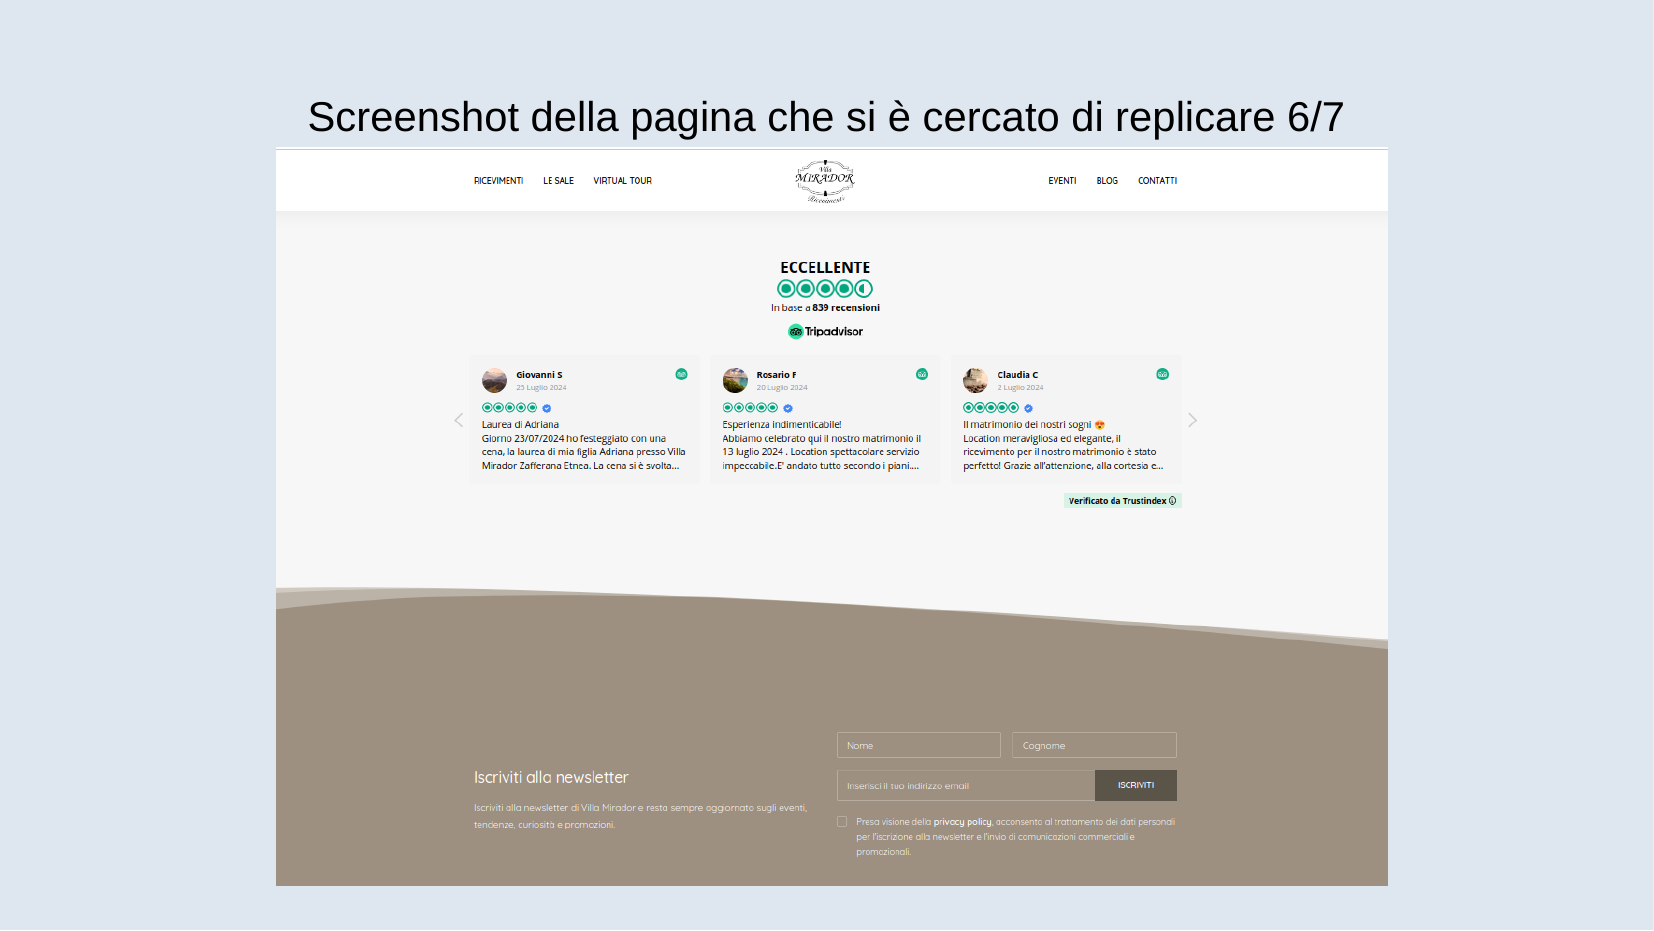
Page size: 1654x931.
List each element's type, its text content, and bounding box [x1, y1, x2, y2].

picture [276, 147, 1389, 887]
title Screenshot della pagina che si è cercato di replicare 6/7 [82, 37, 1571, 193]
